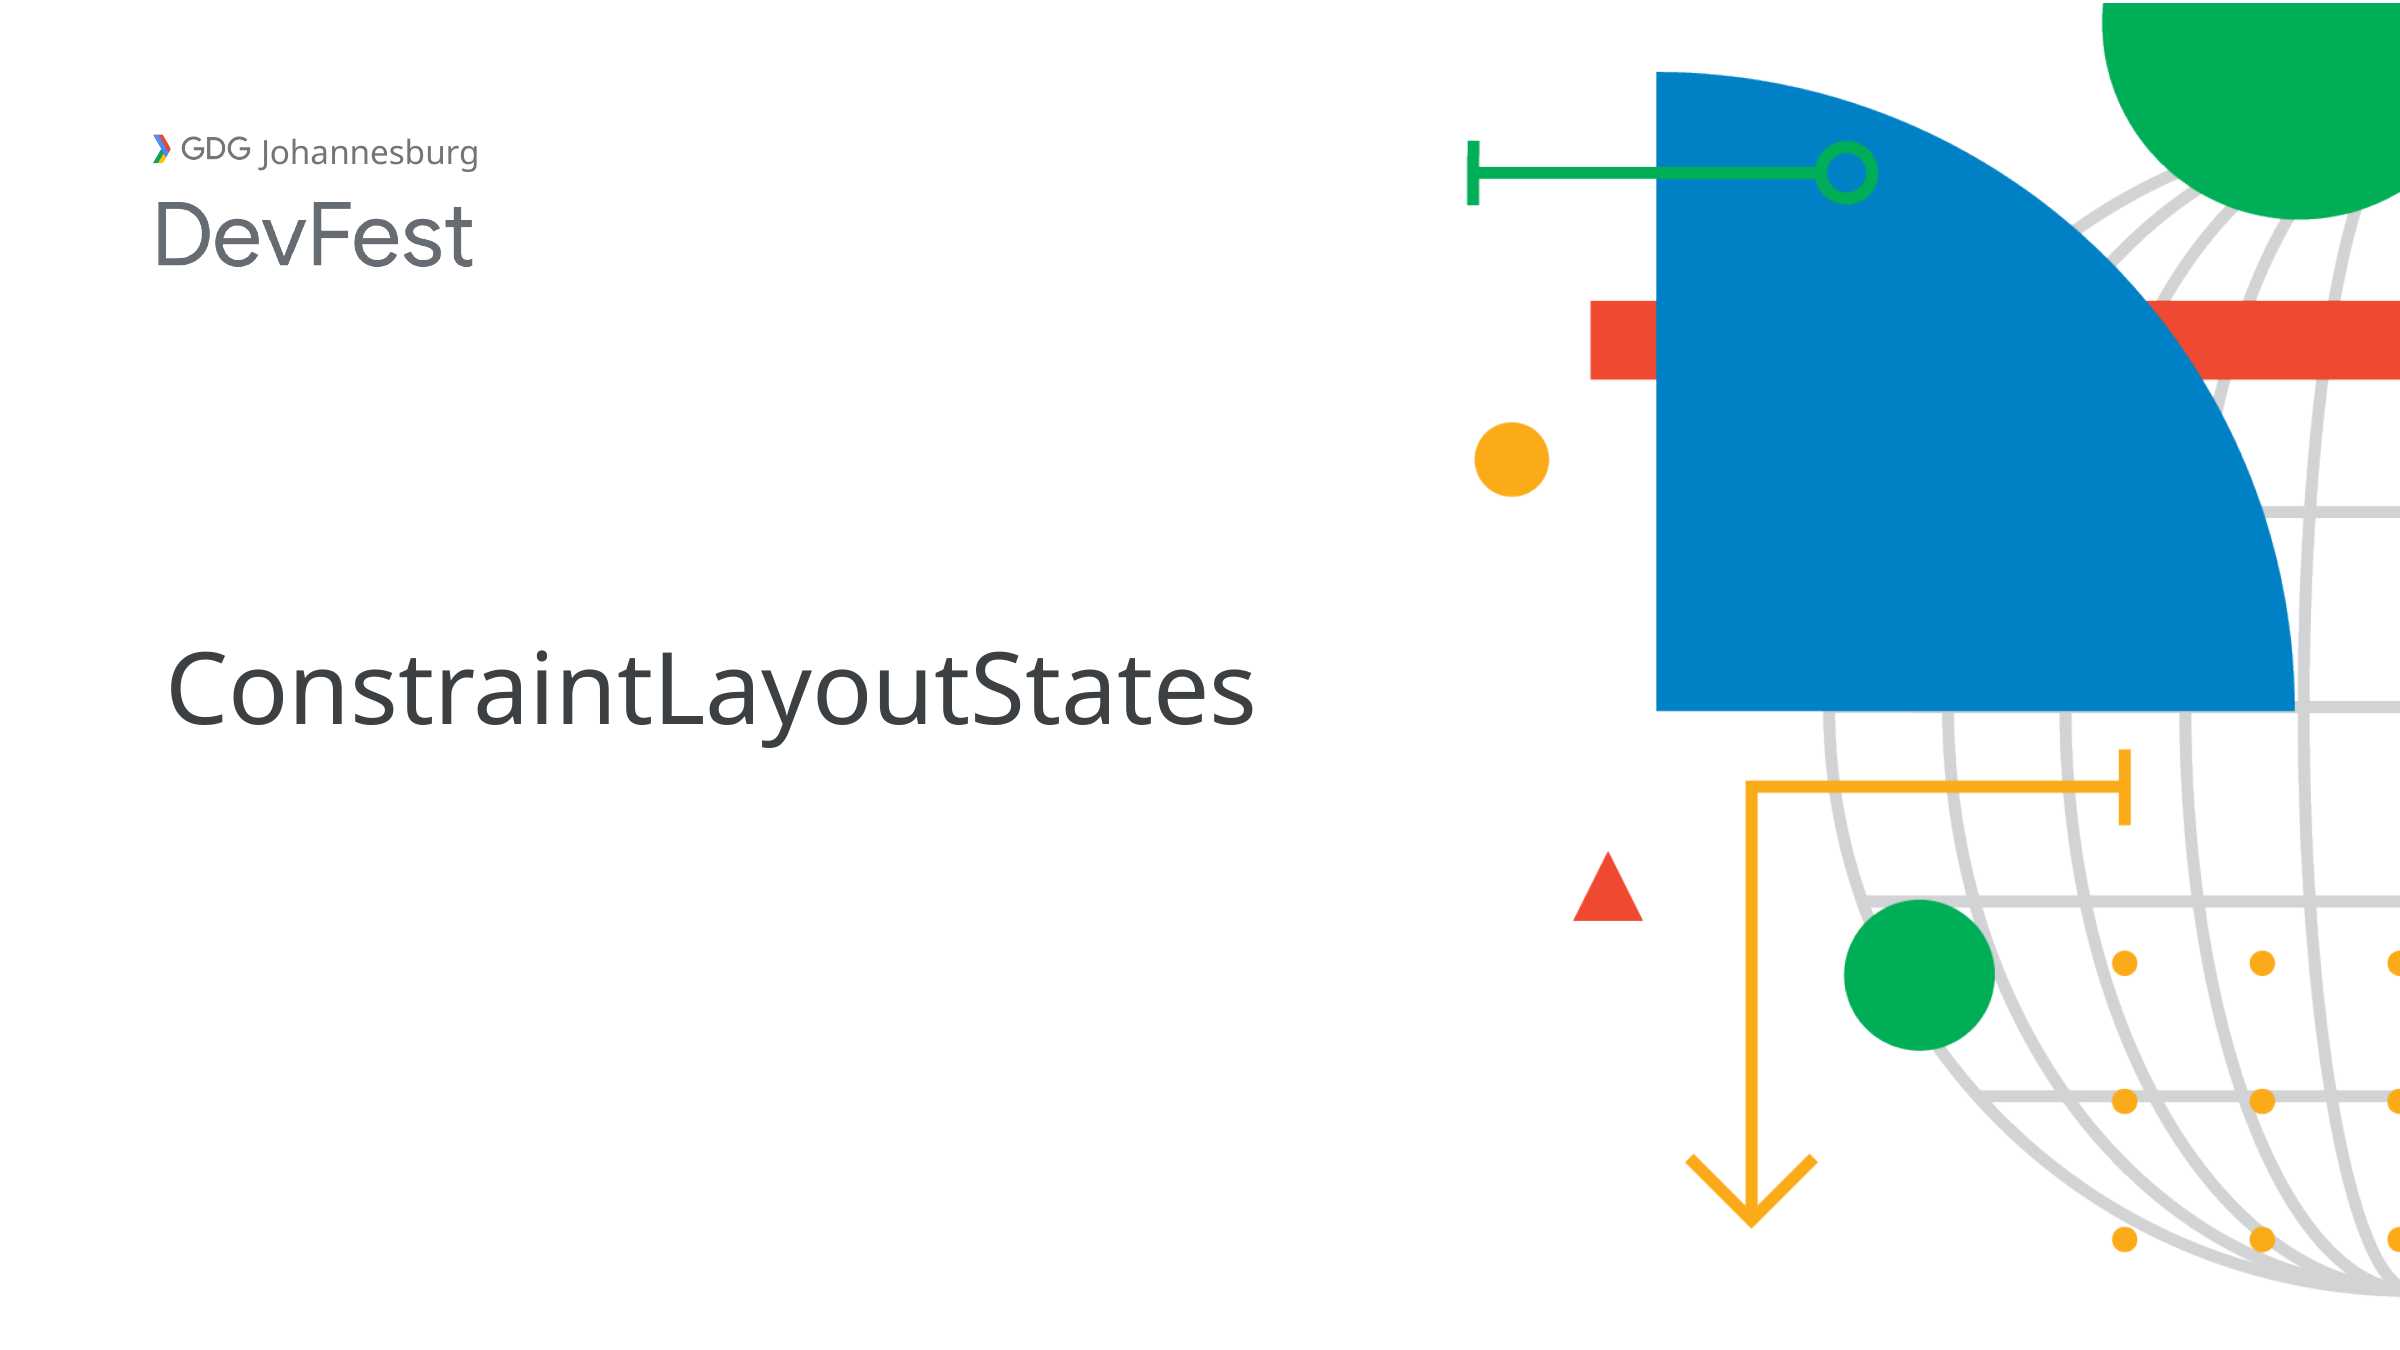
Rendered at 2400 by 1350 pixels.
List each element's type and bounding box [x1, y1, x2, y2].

text_box [112, 98, 1075, 345]
picture [0, 3, 2400, 1350]
